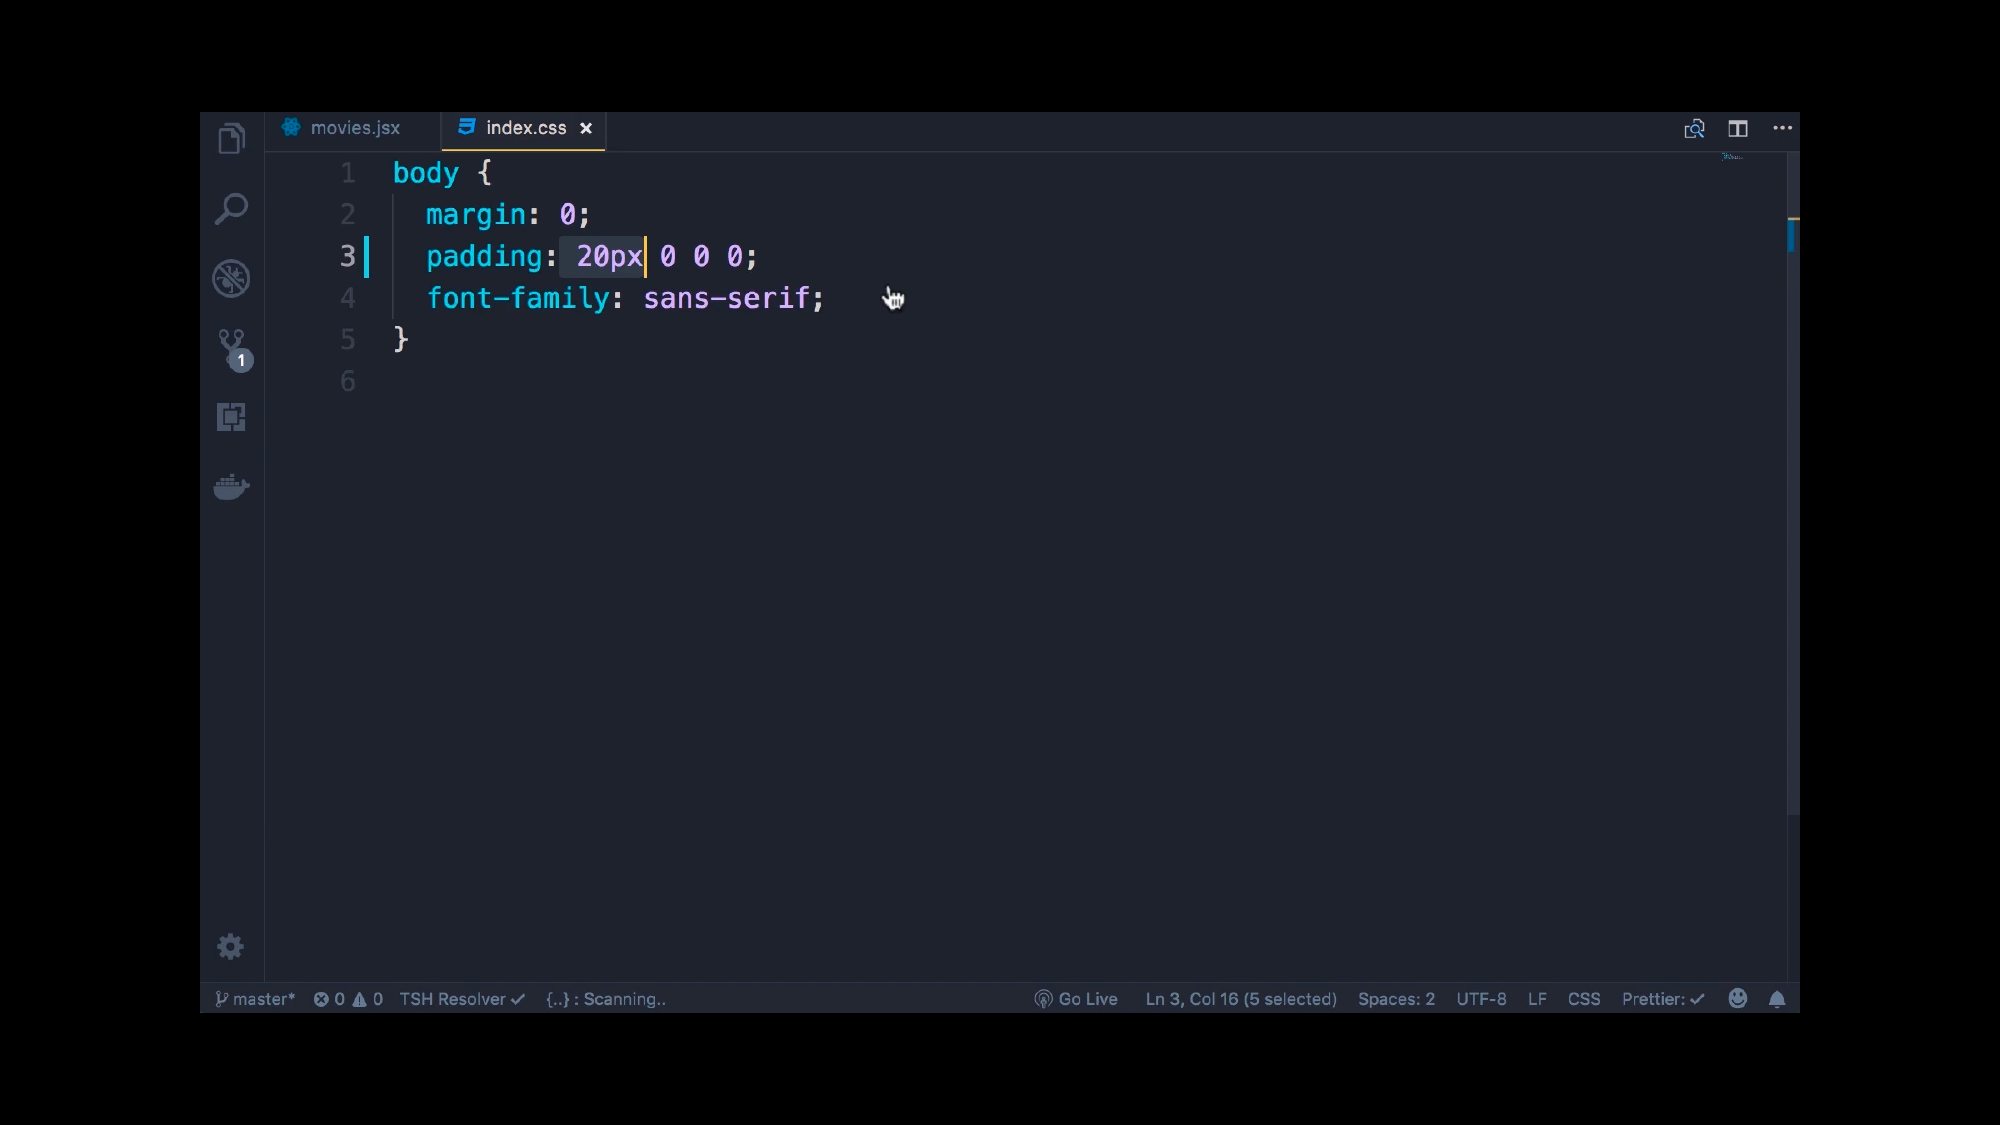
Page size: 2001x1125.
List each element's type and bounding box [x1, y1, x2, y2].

picture [199, 112, 1800, 1013]
